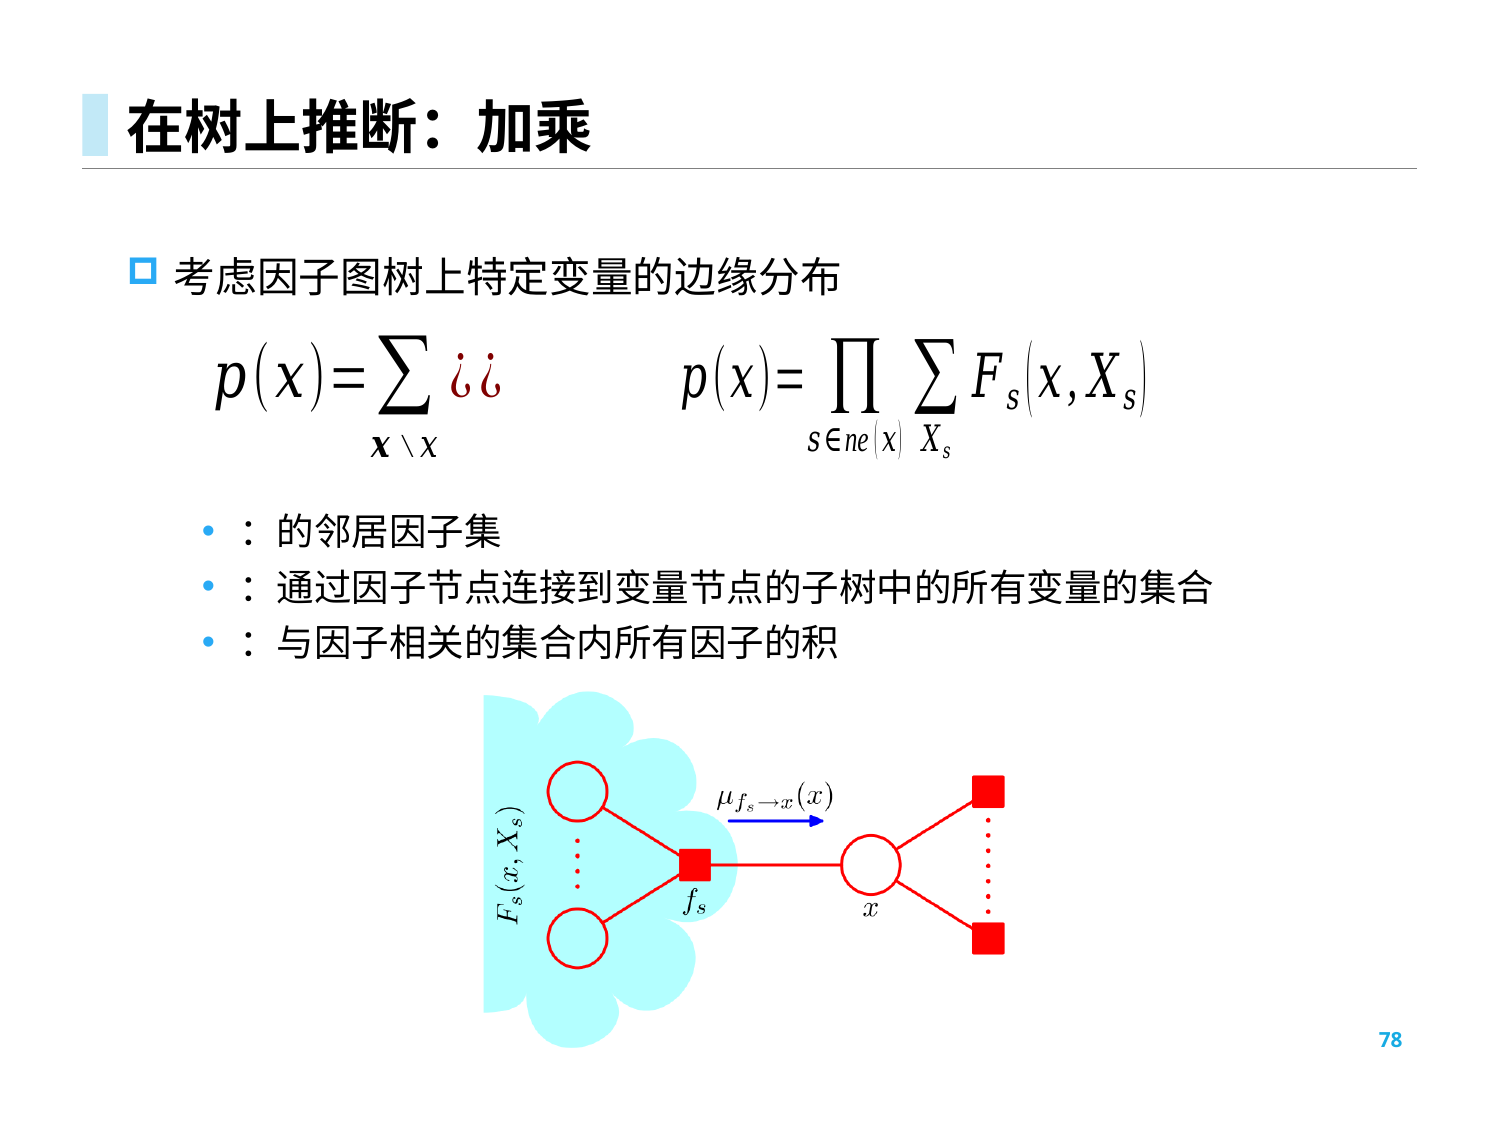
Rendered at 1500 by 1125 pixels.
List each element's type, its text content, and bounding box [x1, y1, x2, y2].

slide_number 78 [1059, 1023, 1418, 1058]
title 在树上推断：加乘 [111, 0, 1447, 169]
picture [475, 683, 1008, 1053]
